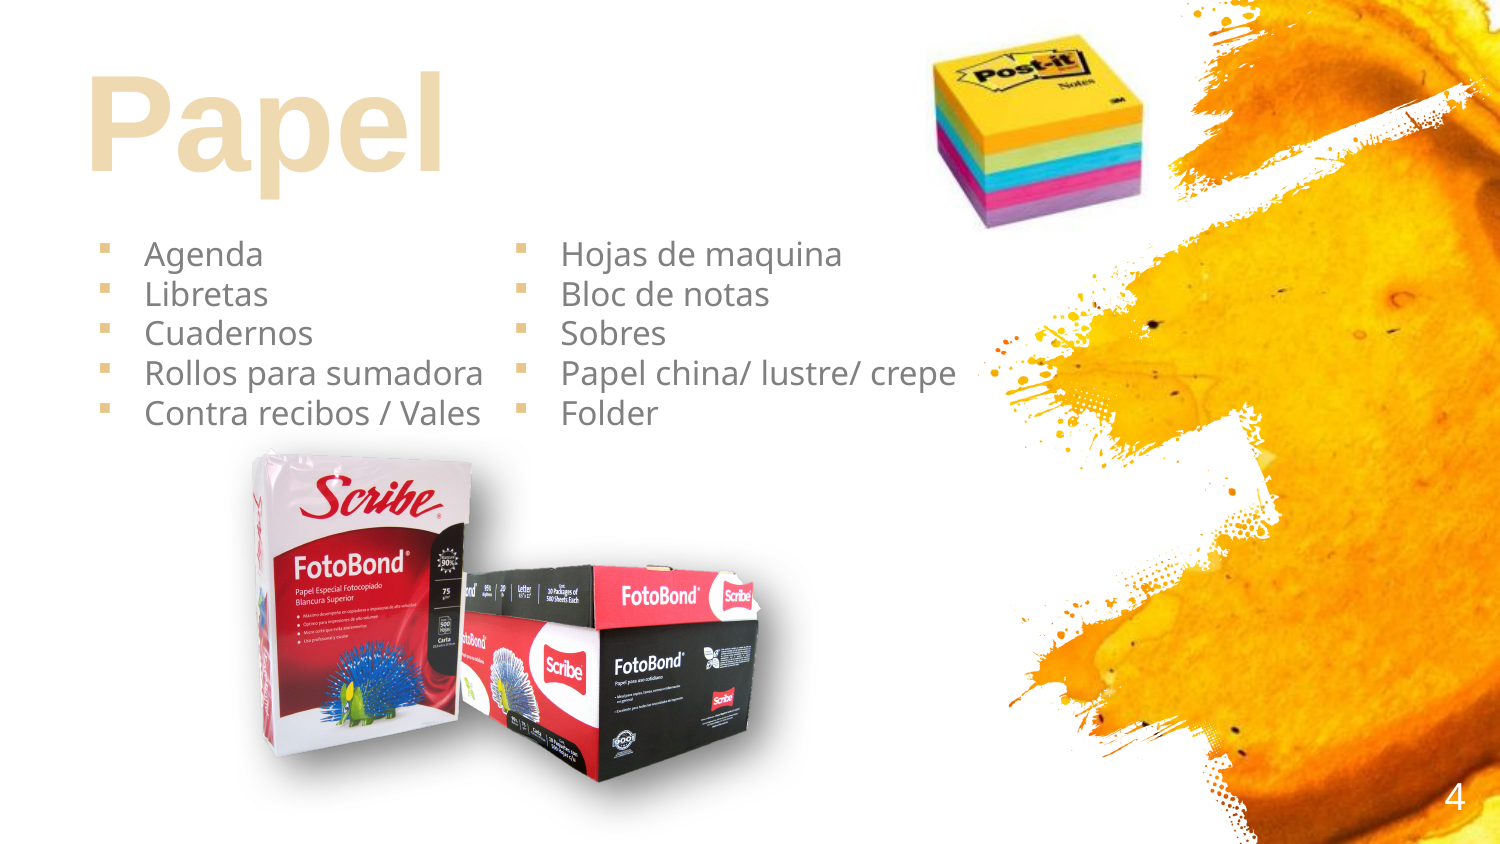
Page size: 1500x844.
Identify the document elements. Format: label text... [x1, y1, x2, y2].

text_box Agenda Libretas Cuadernos Rollos para sumadora Contra recibos / Vales [82, 225, 498, 440]
picture [0, 0, 1500, 844]
slide_number 4 [1391, 766, 1482, 832]
text_box Papel [68, 26, 497, 207]
text_box Hojas de maquina Bloc de notas Sobres Papel china/ lustre/ crepe Folder [498, 225, 1249, 440]
